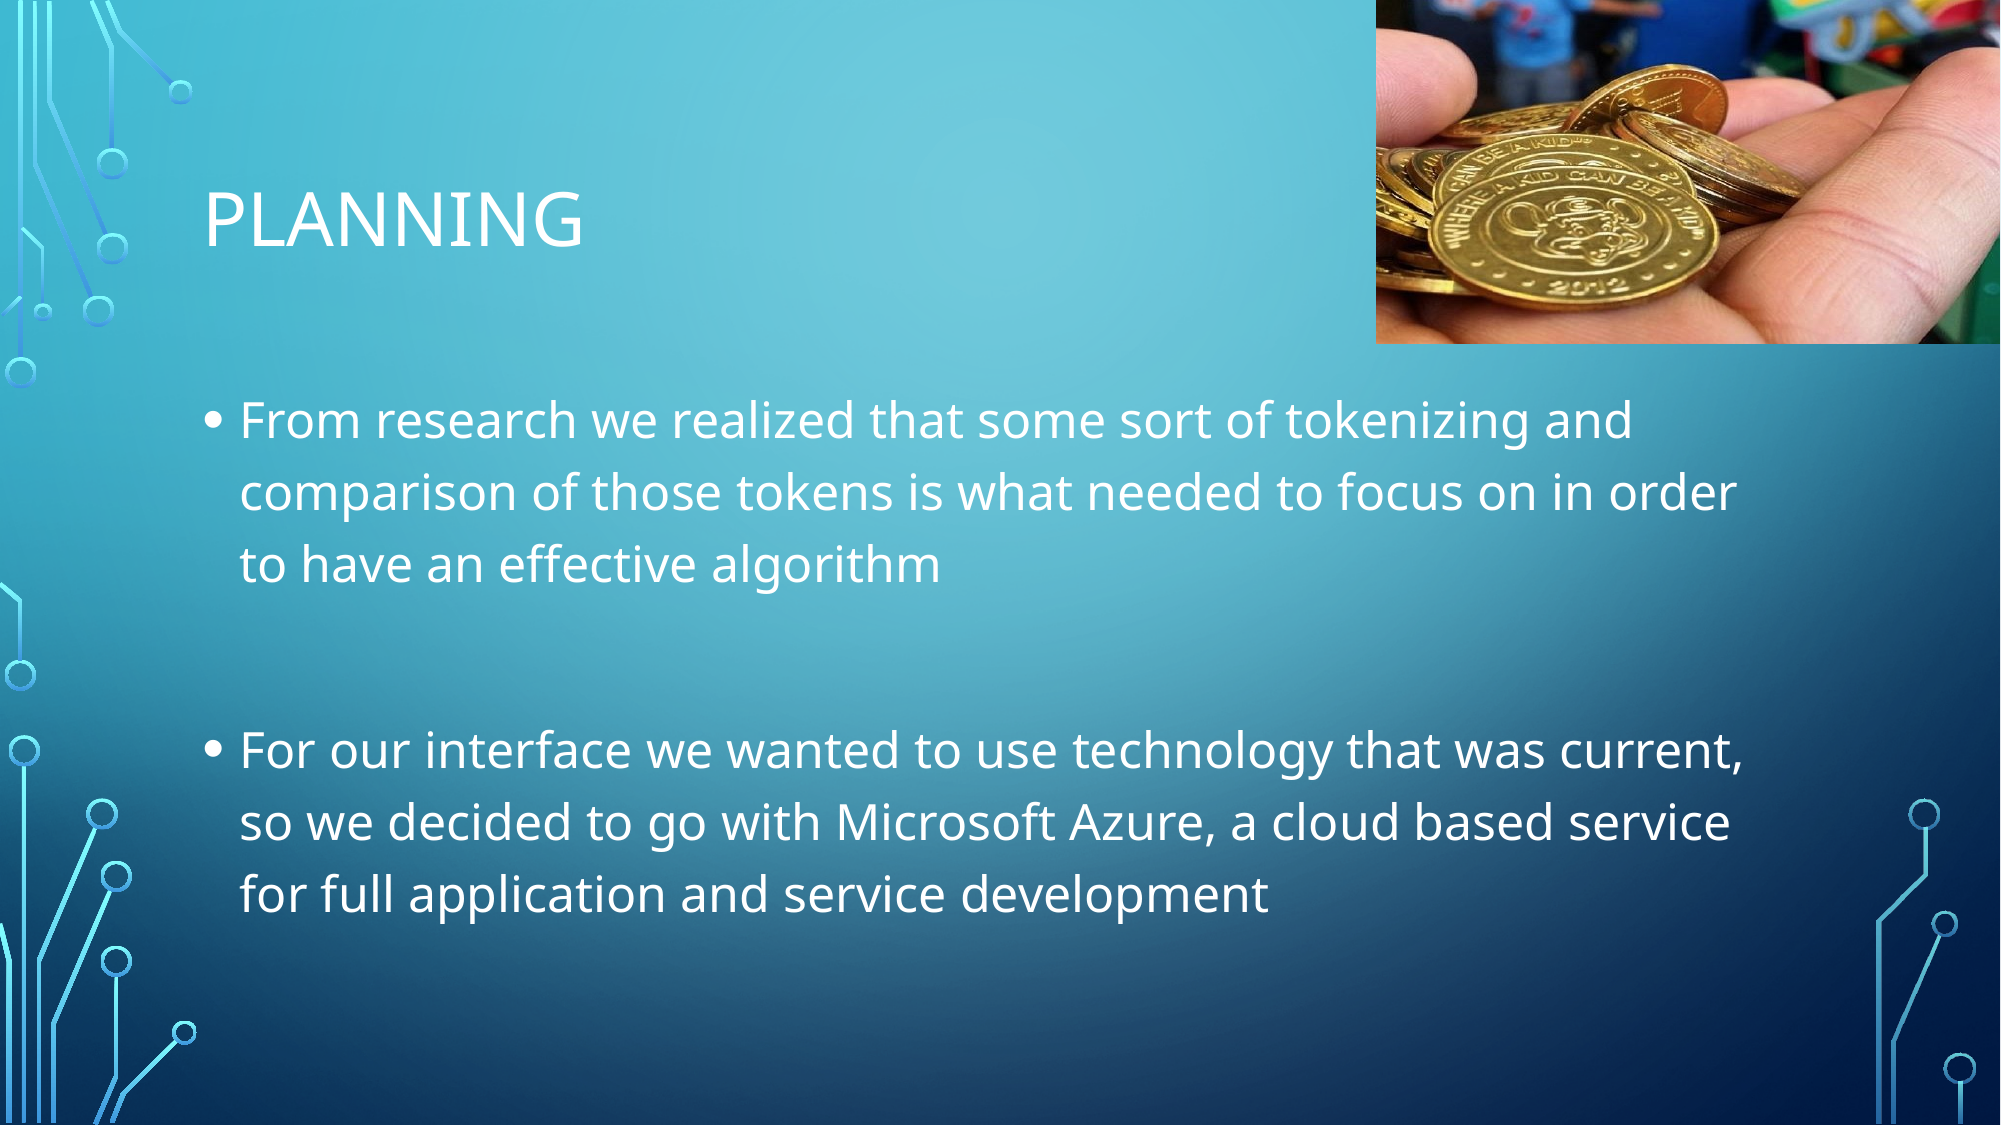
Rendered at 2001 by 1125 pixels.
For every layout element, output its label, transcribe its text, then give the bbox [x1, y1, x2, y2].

title planning [187, 101, 1376, 344]
list From research we realized that some sort of tokenizing and comparison of those tokens is what needed to focus on in order to have an effective algorithm For our interface we wanted to use technology that was current, so we decided to go with Microsoft Azure, a cloud based service for full application and service development [187, 369, 1813, 950]
picture [1376, 0, 2000, 345]
